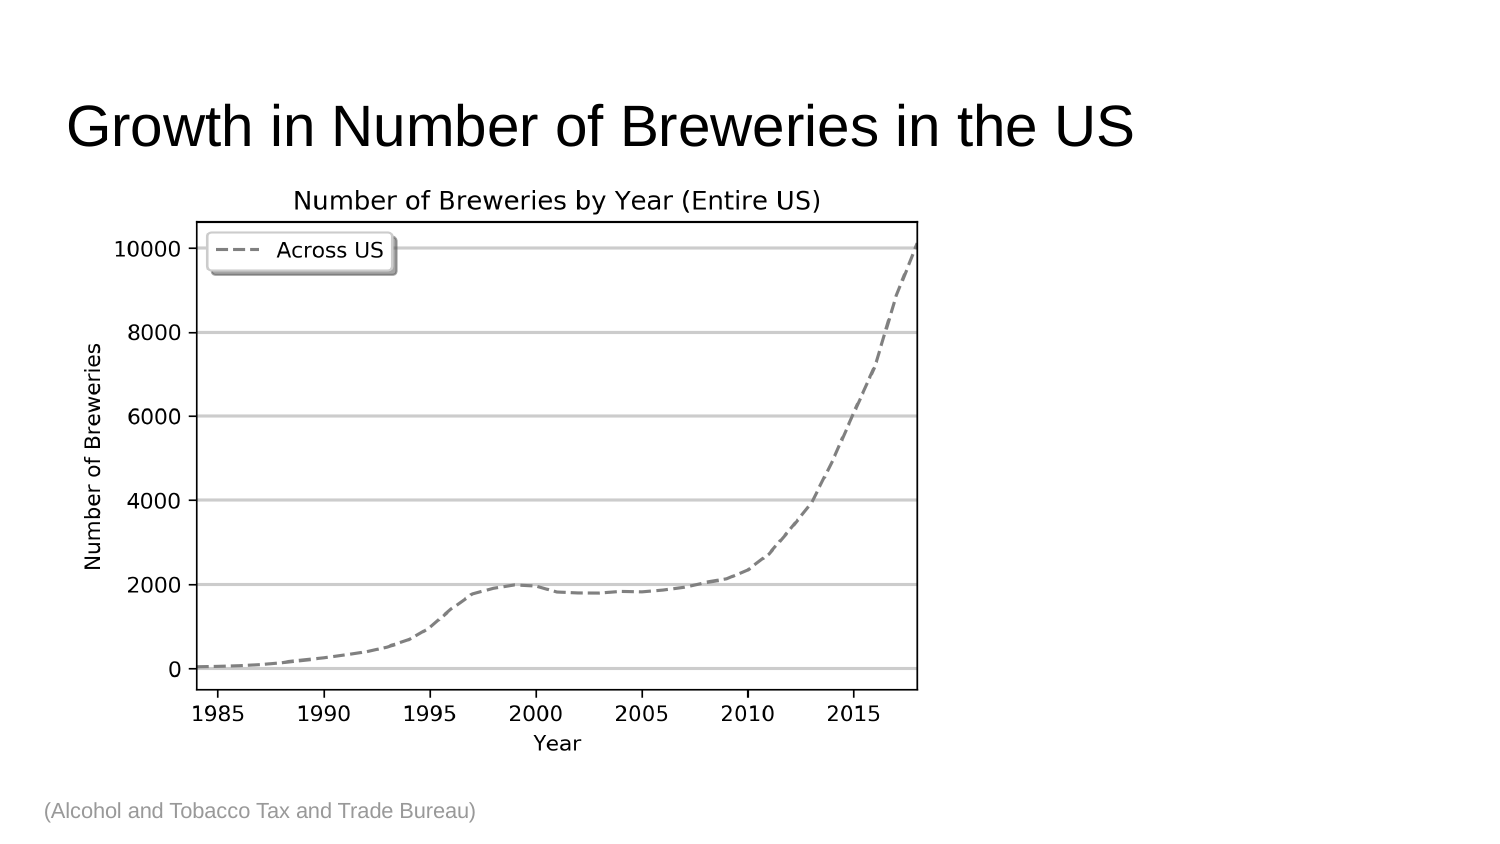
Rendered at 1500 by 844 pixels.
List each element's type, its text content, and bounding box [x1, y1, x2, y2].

text_box (Alcohol and Tobacco Tax and Trade Bureau) [28, 777, 1134, 844]
picture [68, 174, 934, 770]
title Growth in Number of Breweries in the US [51, 72, 1449, 167]
